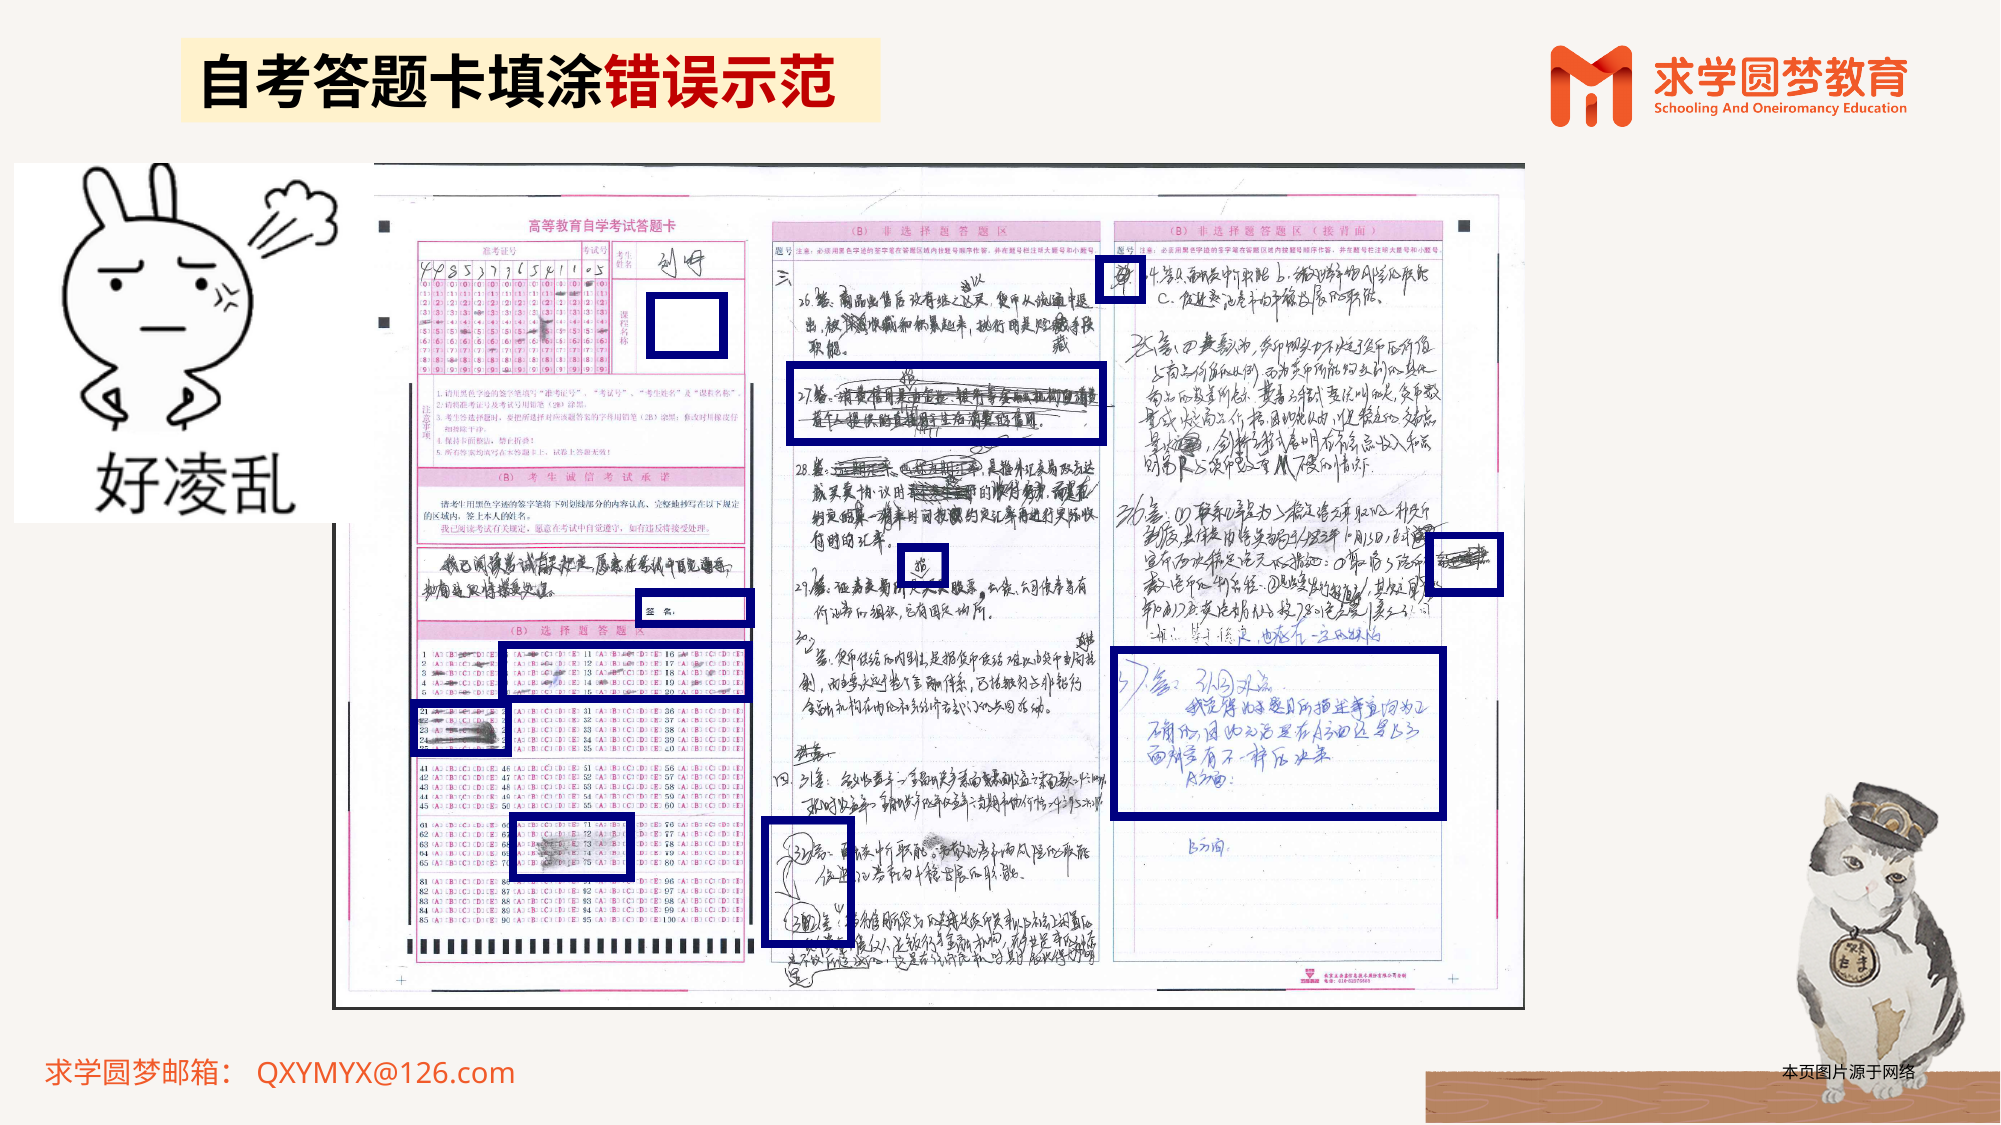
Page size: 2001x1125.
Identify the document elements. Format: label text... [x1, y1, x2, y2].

text_box 本页图片源于网络 [1736, 1054, 1962, 1089]
picture [1540, 38, 1925, 132]
text_box 自考答题卡填涂错误示范 [181, 37, 881, 123]
picture [14, 163, 2001, 1123]
